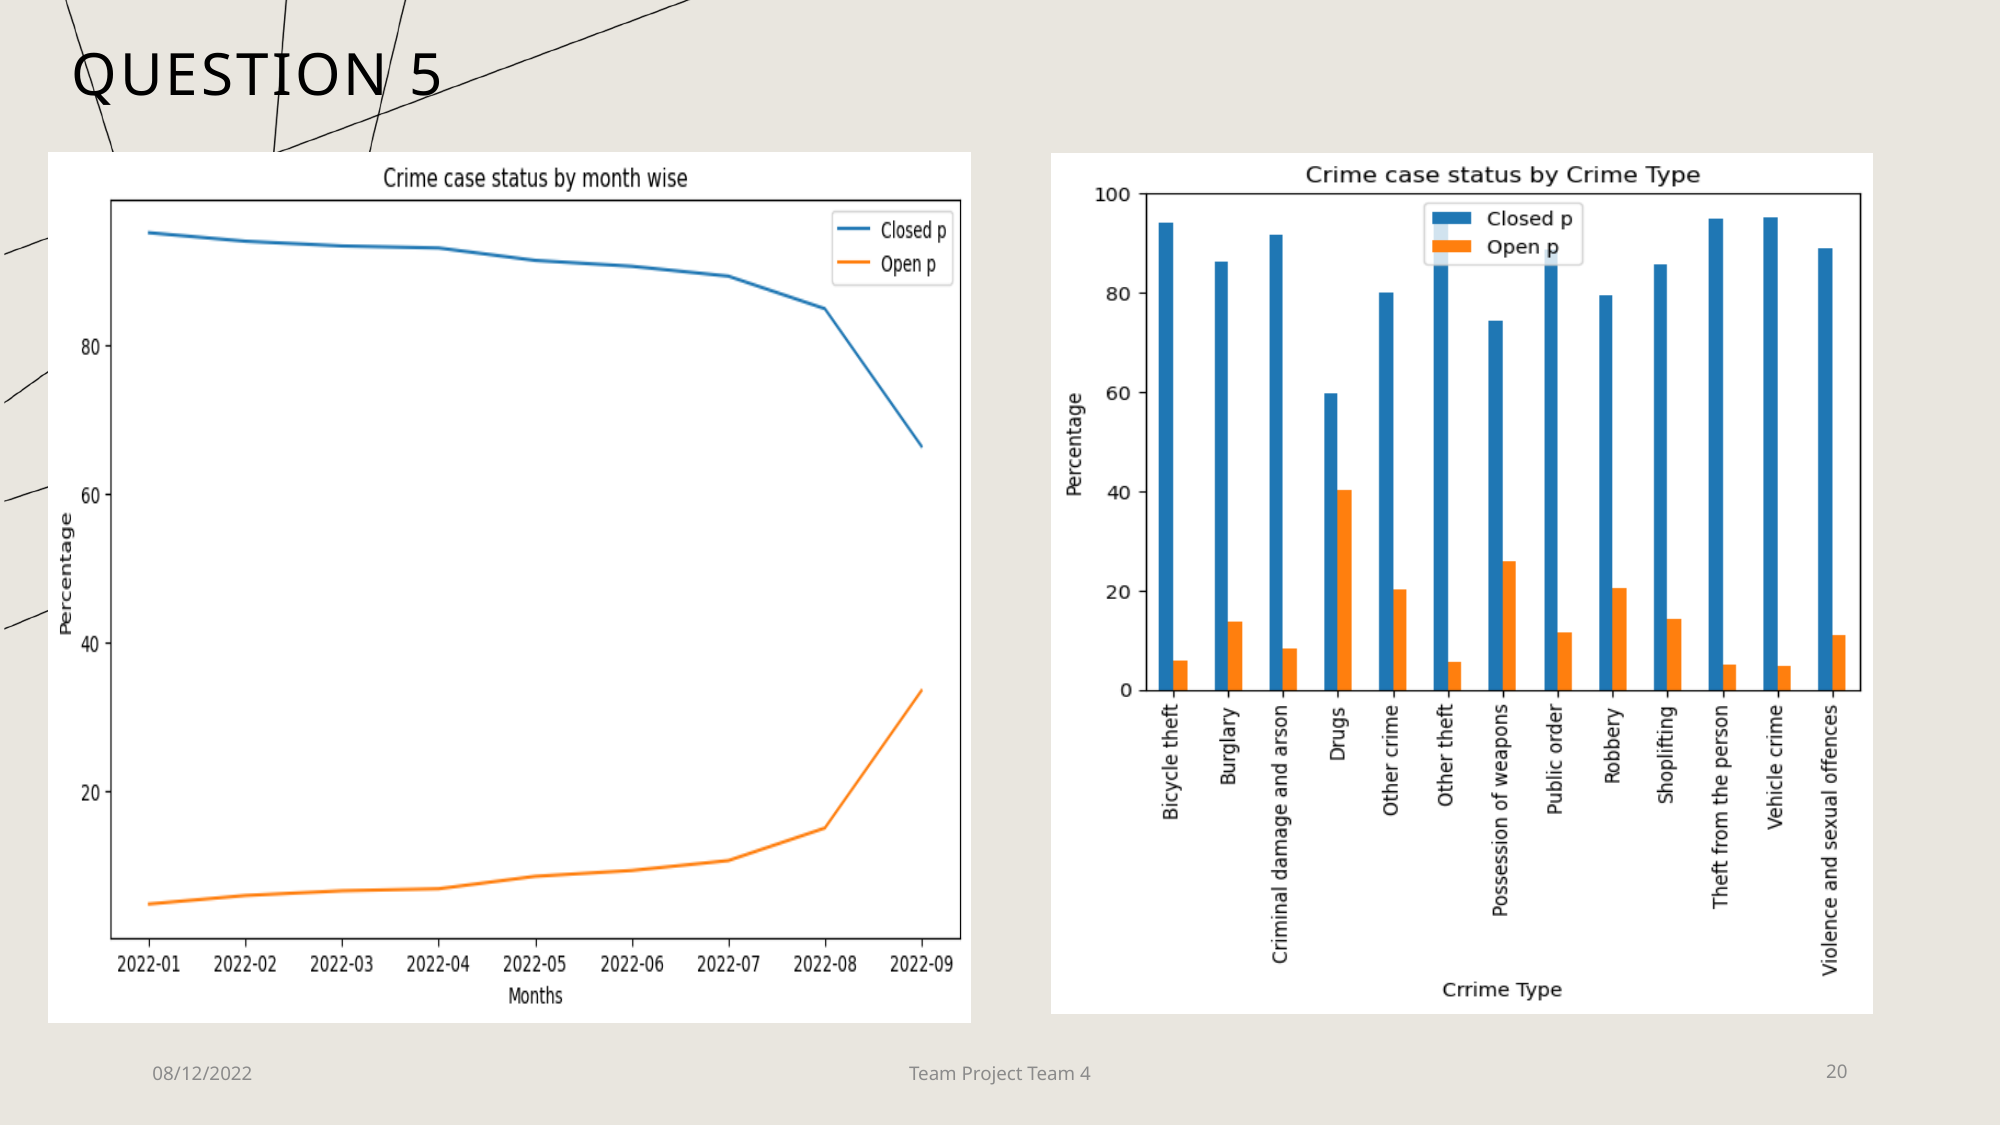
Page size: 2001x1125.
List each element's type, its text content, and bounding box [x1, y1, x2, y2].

footer Team Project Team 4 [662, 1042, 1338, 1103]
title Question 5 [56, 34, 1439, 119]
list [1051, 153, 1873, 1014]
picture [4, 0, 721, 642]
slide_number 20 [1412, 1042, 1863, 1103]
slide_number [137, 1042, 588, 1103]
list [48, 152, 971, 1023]
